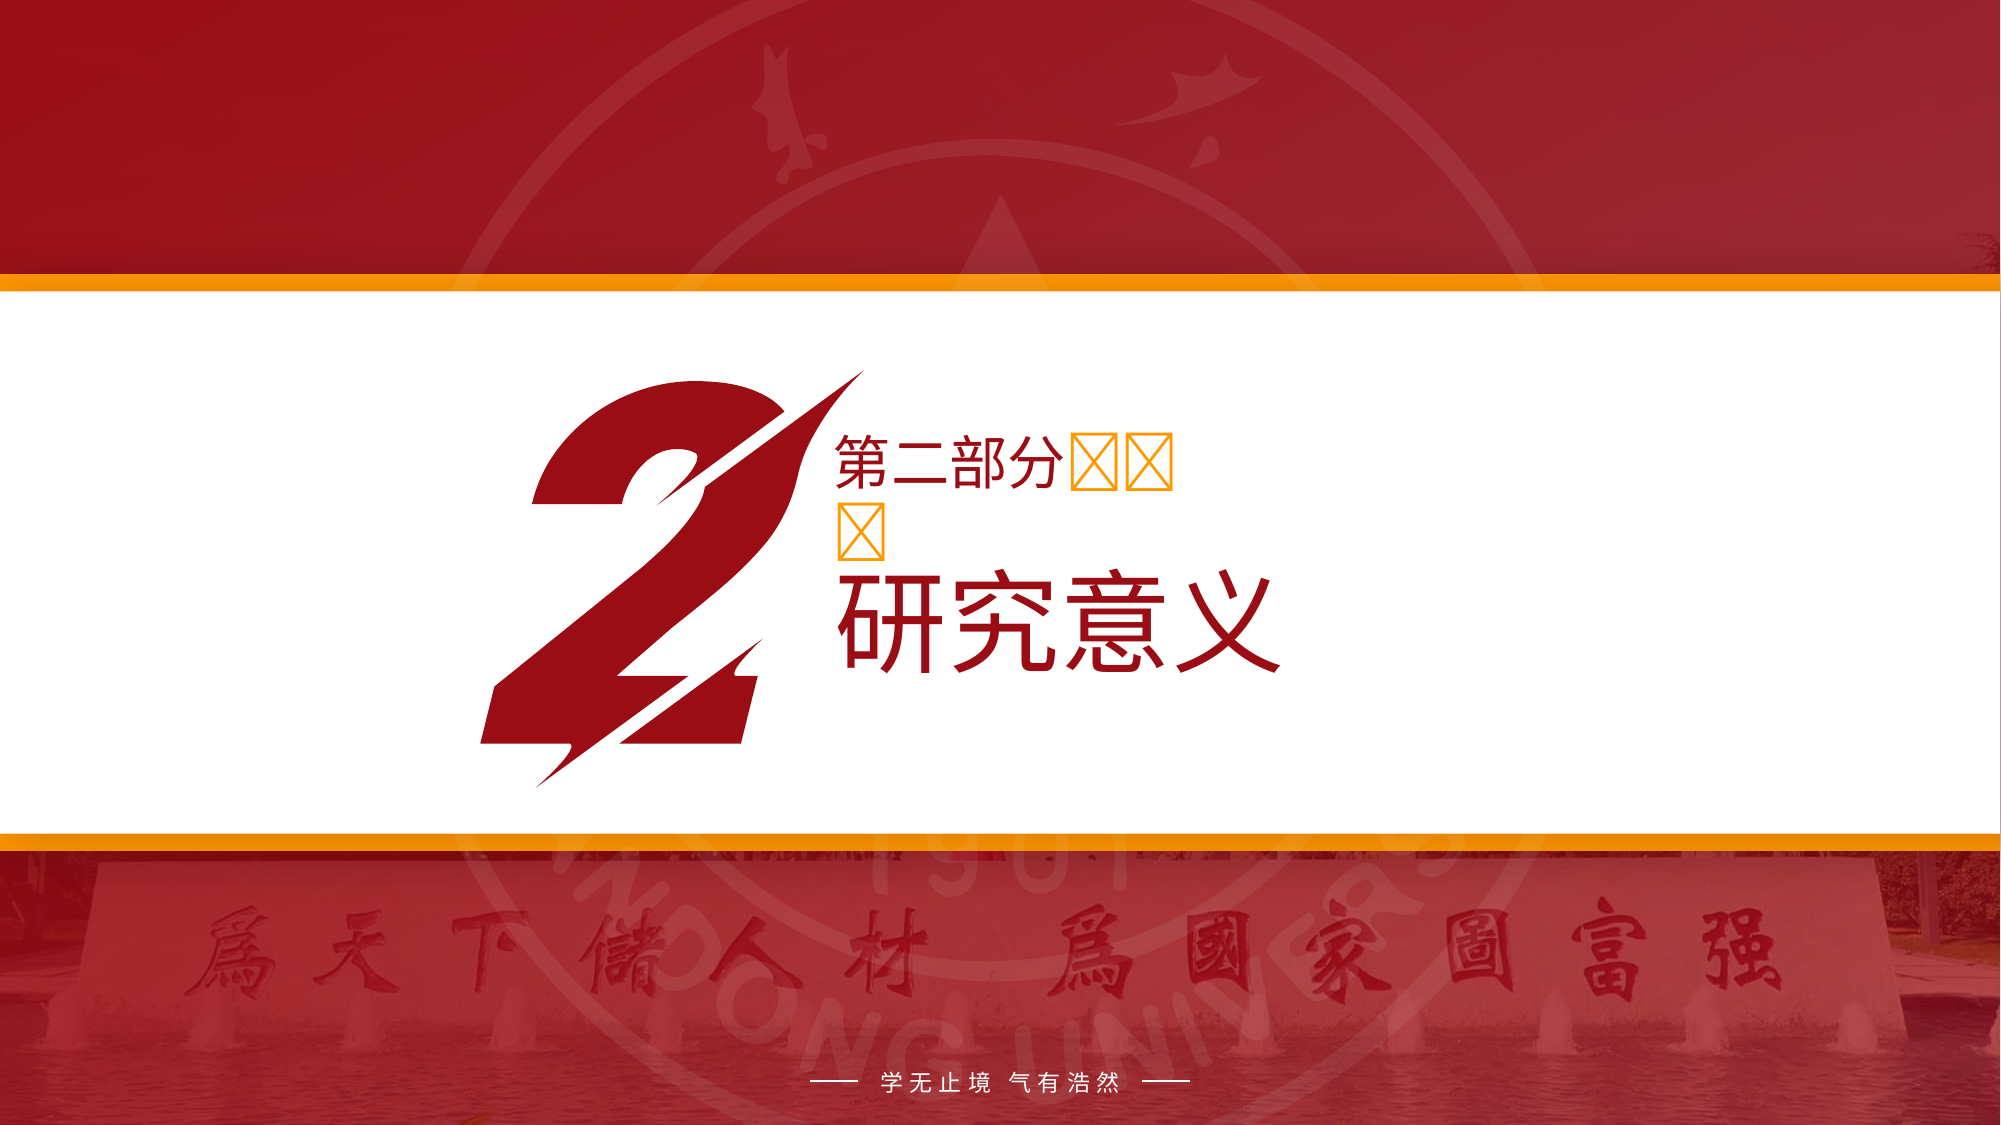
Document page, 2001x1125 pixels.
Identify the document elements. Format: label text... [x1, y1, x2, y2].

text_box [480, 370, 865, 788]
text_box 研究意义 [820, 544, 1300, 695]
text_box 第 二部分 [817, 418, 1248, 574]
